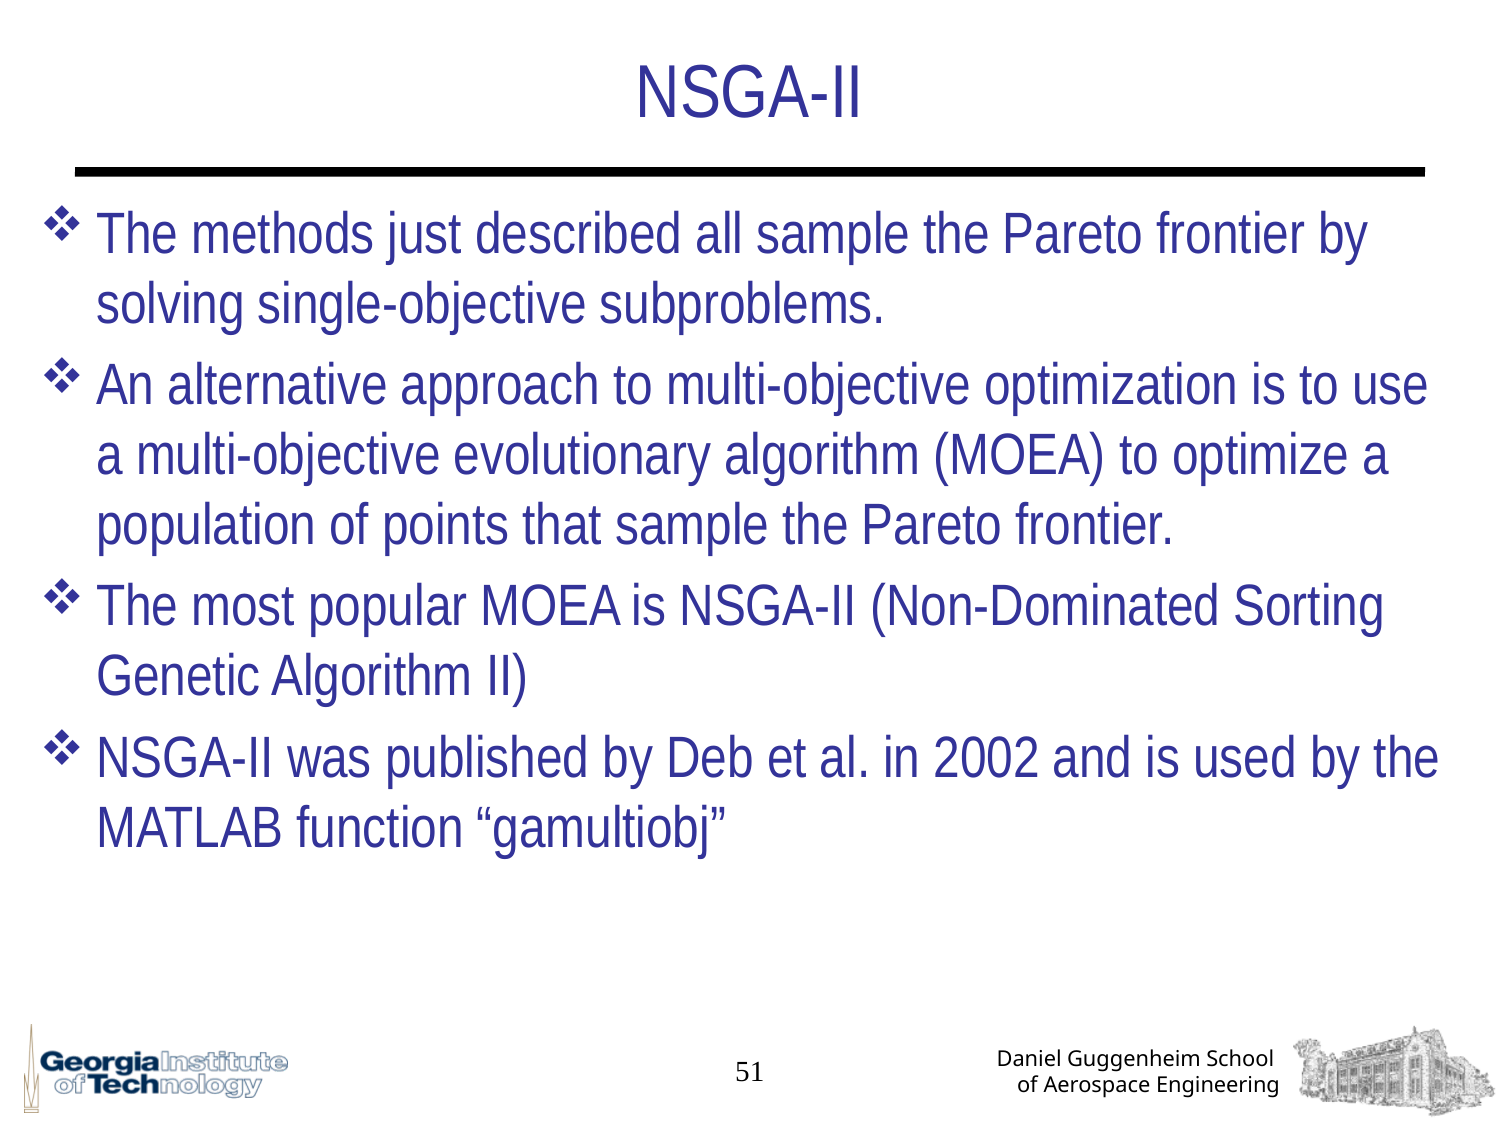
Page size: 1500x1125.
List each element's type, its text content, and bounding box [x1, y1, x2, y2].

title NSGA-II [24, 12, 1476, 163]
picture [1287, 1021, 1499, 1121]
list The methods just described all sample the Pareto frontier by solving single-objective subproblems. An alternative approach to multi-objective optimization is to use a multi-objective evolutionary algorithm (MOEA) to optimize a population of points that sample the Pareto frontier. The most popular MOEA is NSGA-II (Non-Dominated Sorting Genetic Algorithm II) NSGA-II was published by Deb et al. in 2002 and is used by the MATLAB function “gamultiobj” [24, 187, 1476, 1001]
picture [24, 1024, 288, 1113]
